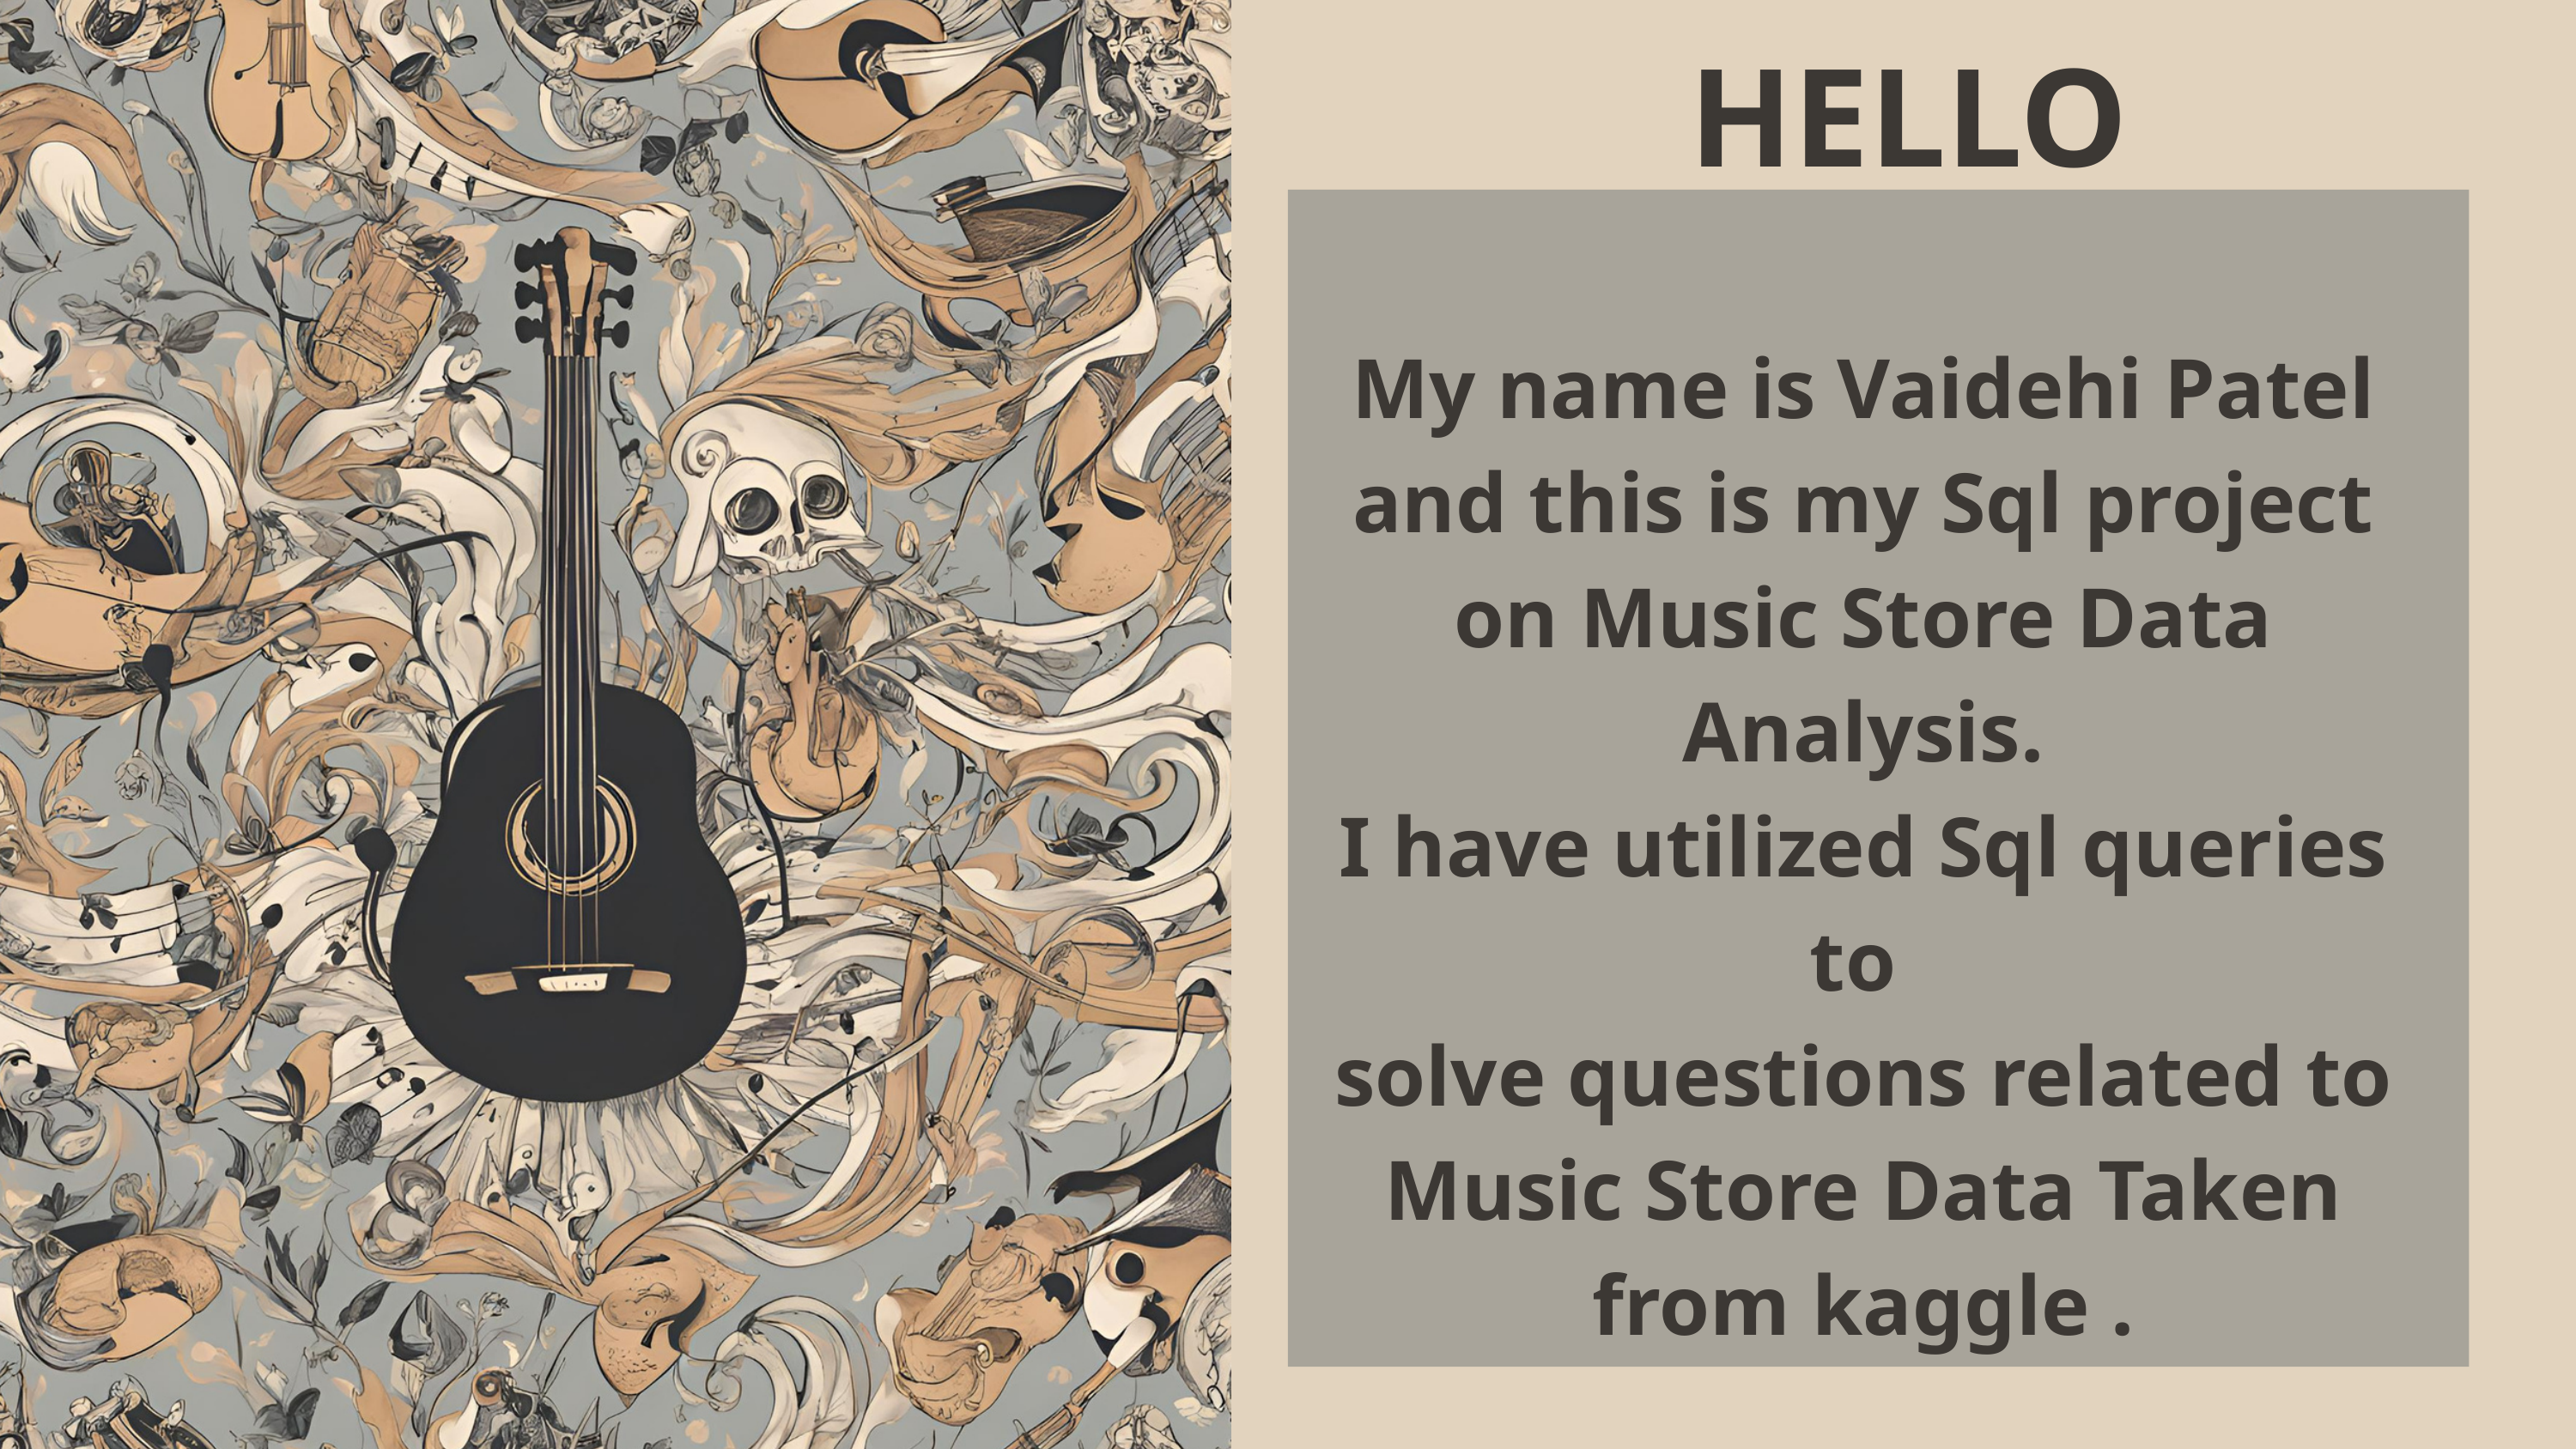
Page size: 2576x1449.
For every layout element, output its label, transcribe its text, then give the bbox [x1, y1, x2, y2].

text_box HELLO [917, 17, 2576, 194]
text_box [1287, 194, 2470, 1367]
text_box My name is Vaidehi Patel and this is my Sql project on Music Store Data Analysis. I have utilized Sql queries to solve questions related to Music Store Data Taken from kaggle . [1296, 319, 2432, 1352]
text_box [0, 0, 1231, 1449]
